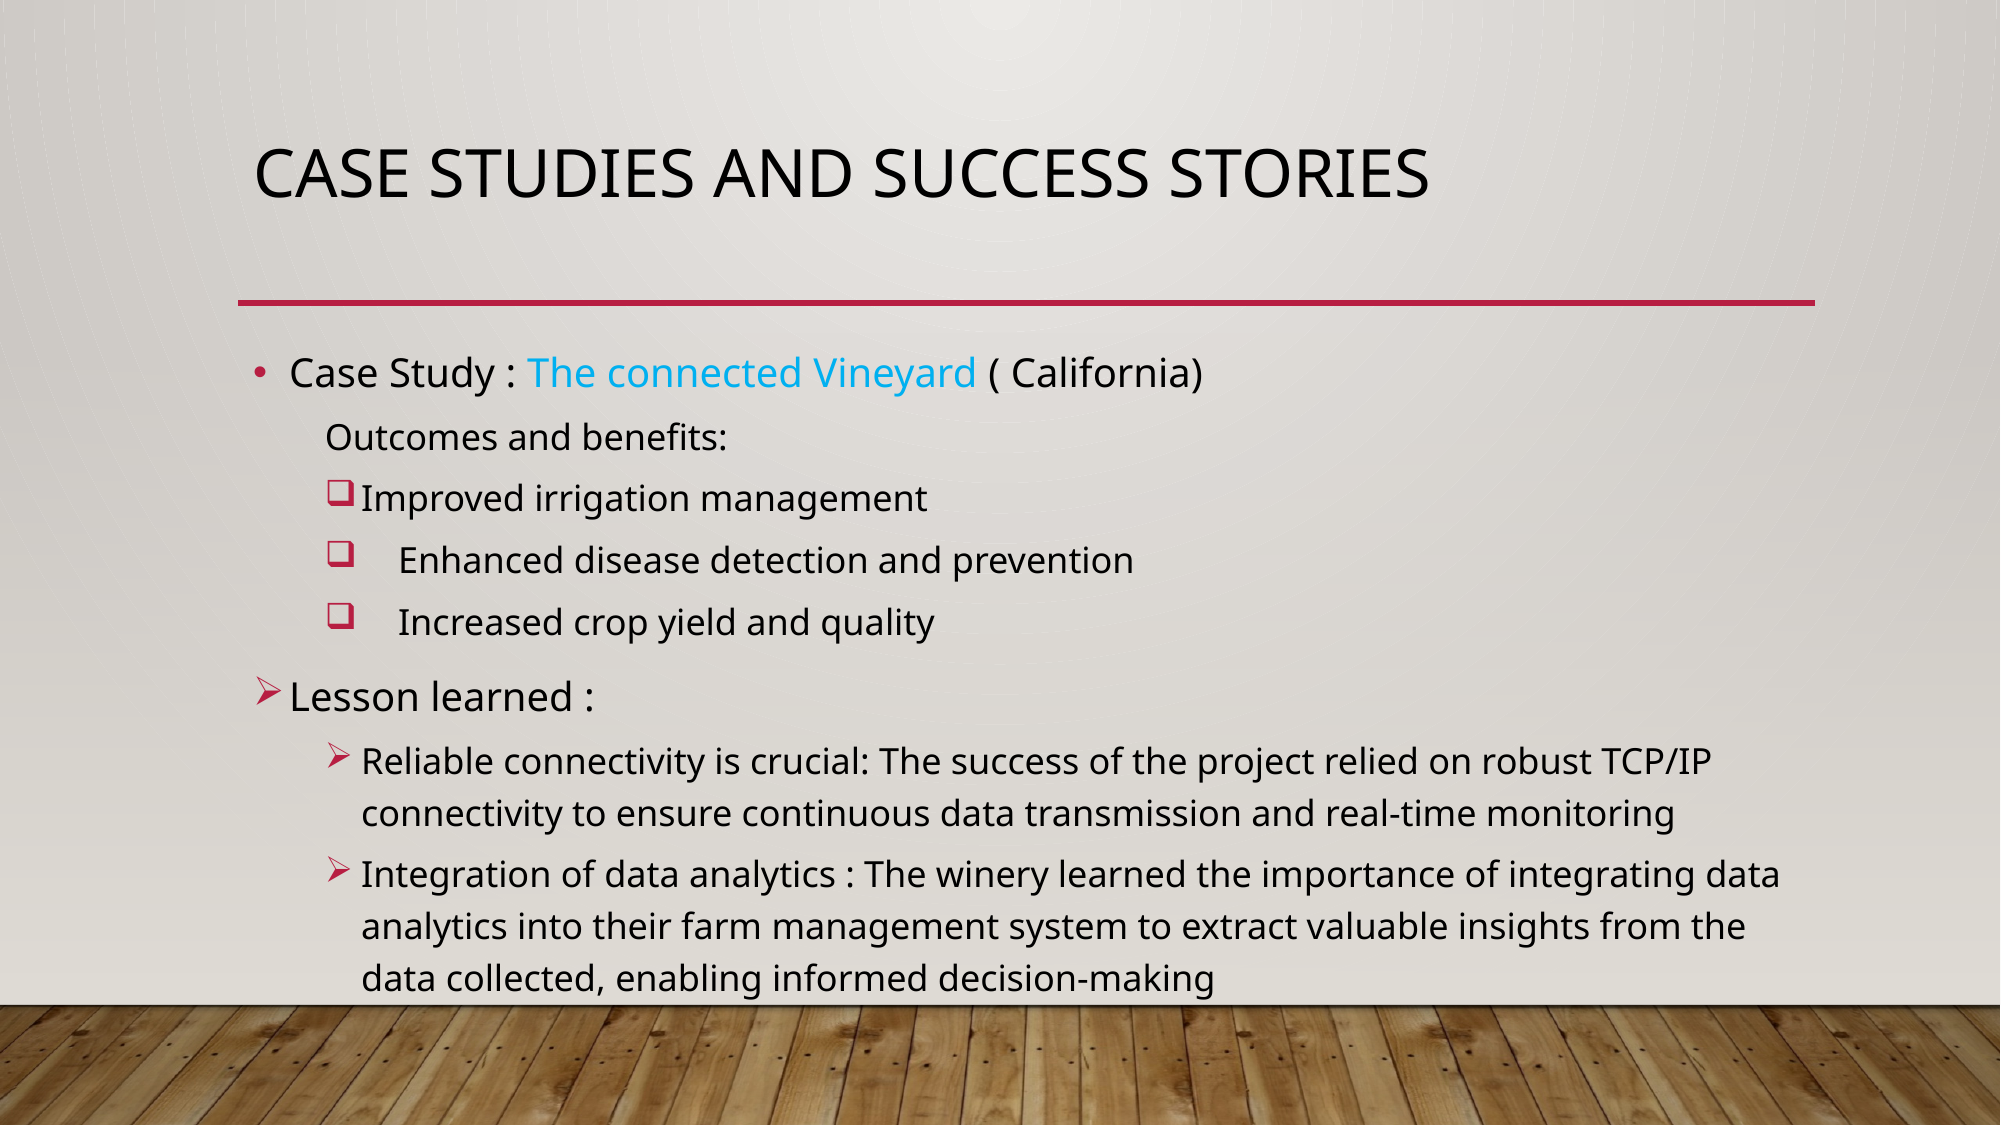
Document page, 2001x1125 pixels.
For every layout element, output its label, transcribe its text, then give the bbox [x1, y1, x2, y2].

list Case Study : The connected Vineyard ( California) Outcomes and benefits: Improved irrigation management Enhanced disease detection and prevention Increased crop yield and quality Lesson learned : Reliable connectivity is crucial: The success of the project relied on robust TCP/IP connectivity to ensure continuous data transmission and real-time monitoring Integration of data analytics : The winery learned the importance of integrating data analytics into their farm management system to extract valuable insights from the data collected, enabling informed decision-making [238, 330, 1814, 1011]
title Case Studies and success stories [238, 131, 1814, 305]
picture [0, 1005, 2000, 1125]
